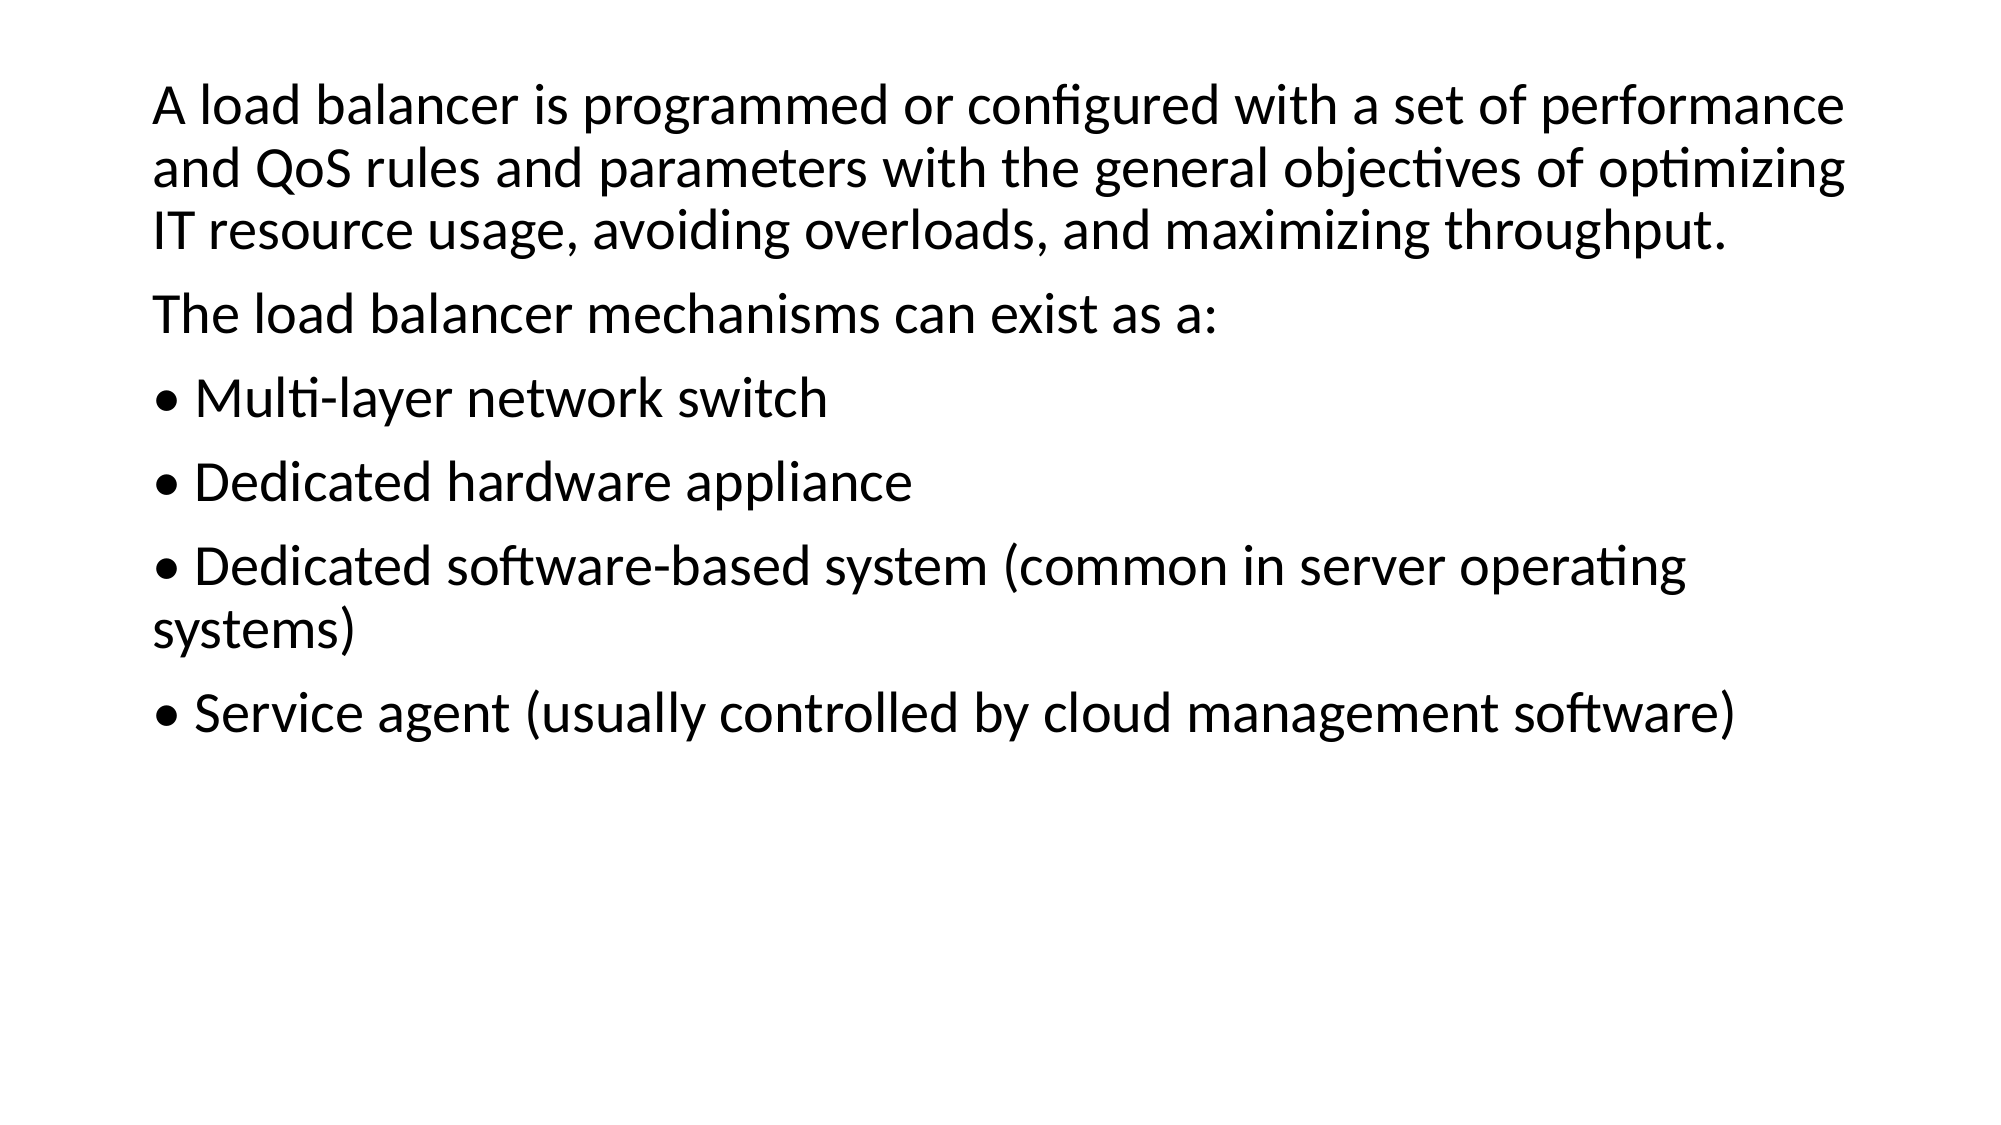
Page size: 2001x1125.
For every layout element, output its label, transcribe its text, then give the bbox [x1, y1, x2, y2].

list A load balancer is programmed or configured with a set of performance and QoS rules and parameters with the general objectives of optimizing IT resource usage, avoiding overloads, and maximizing throughput. The load balancer mechanisms can exist as a: • Multi-layer network switch • Dedicated hardware appliance • Dedicated software-based system (common in server operating systems) • Service agent (usually controlled by cloud management software) [137, 66, 1863, 1014]
